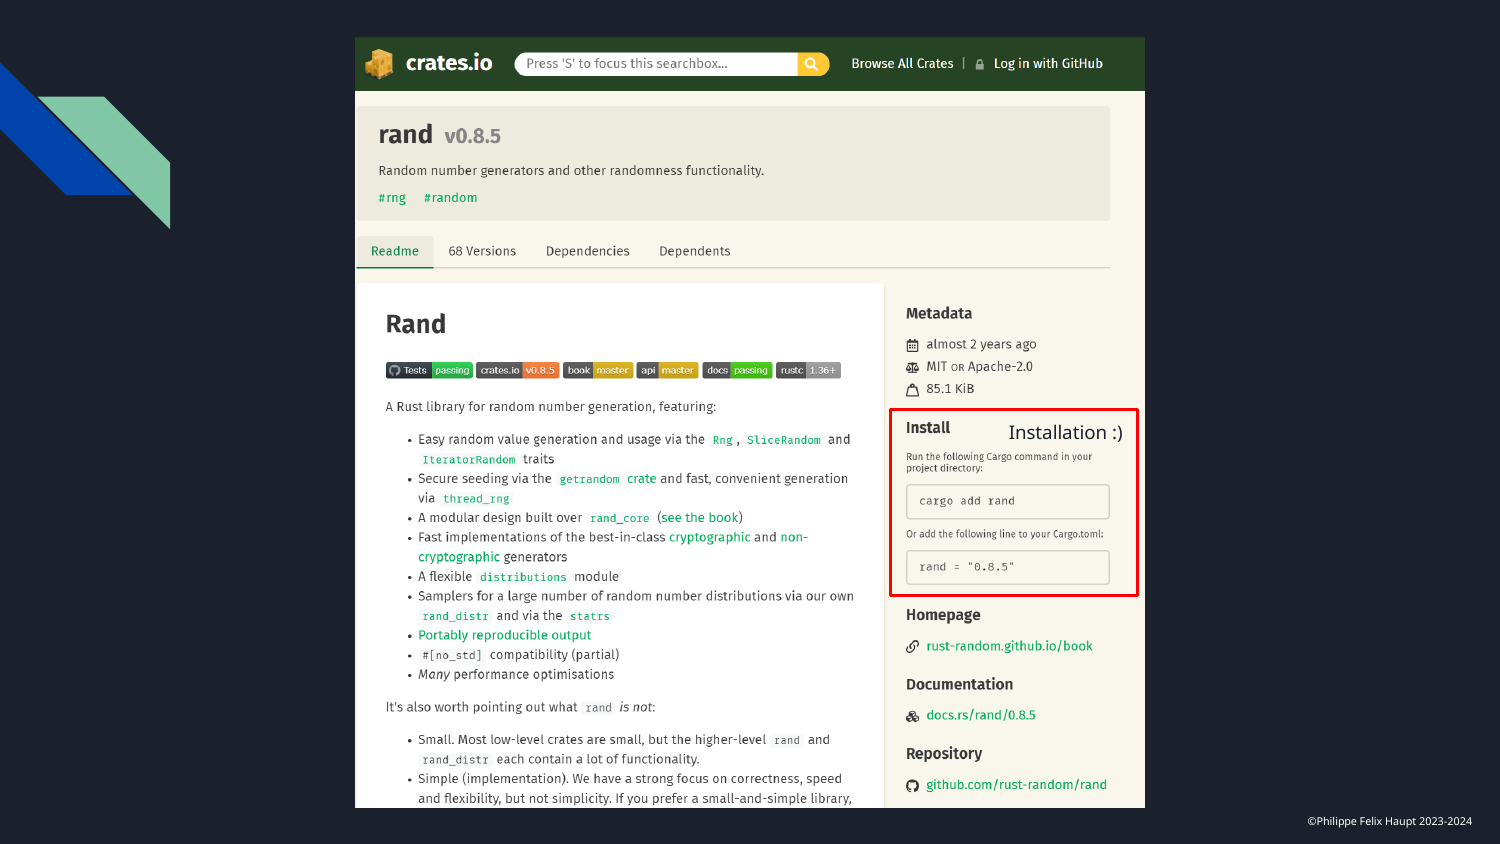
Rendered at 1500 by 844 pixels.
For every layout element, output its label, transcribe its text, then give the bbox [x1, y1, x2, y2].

text_box ©Philippe Felix Haupt 2023-2024 [1292, 801, 1500, 844]
picture [355, 35, 1145, 808]
